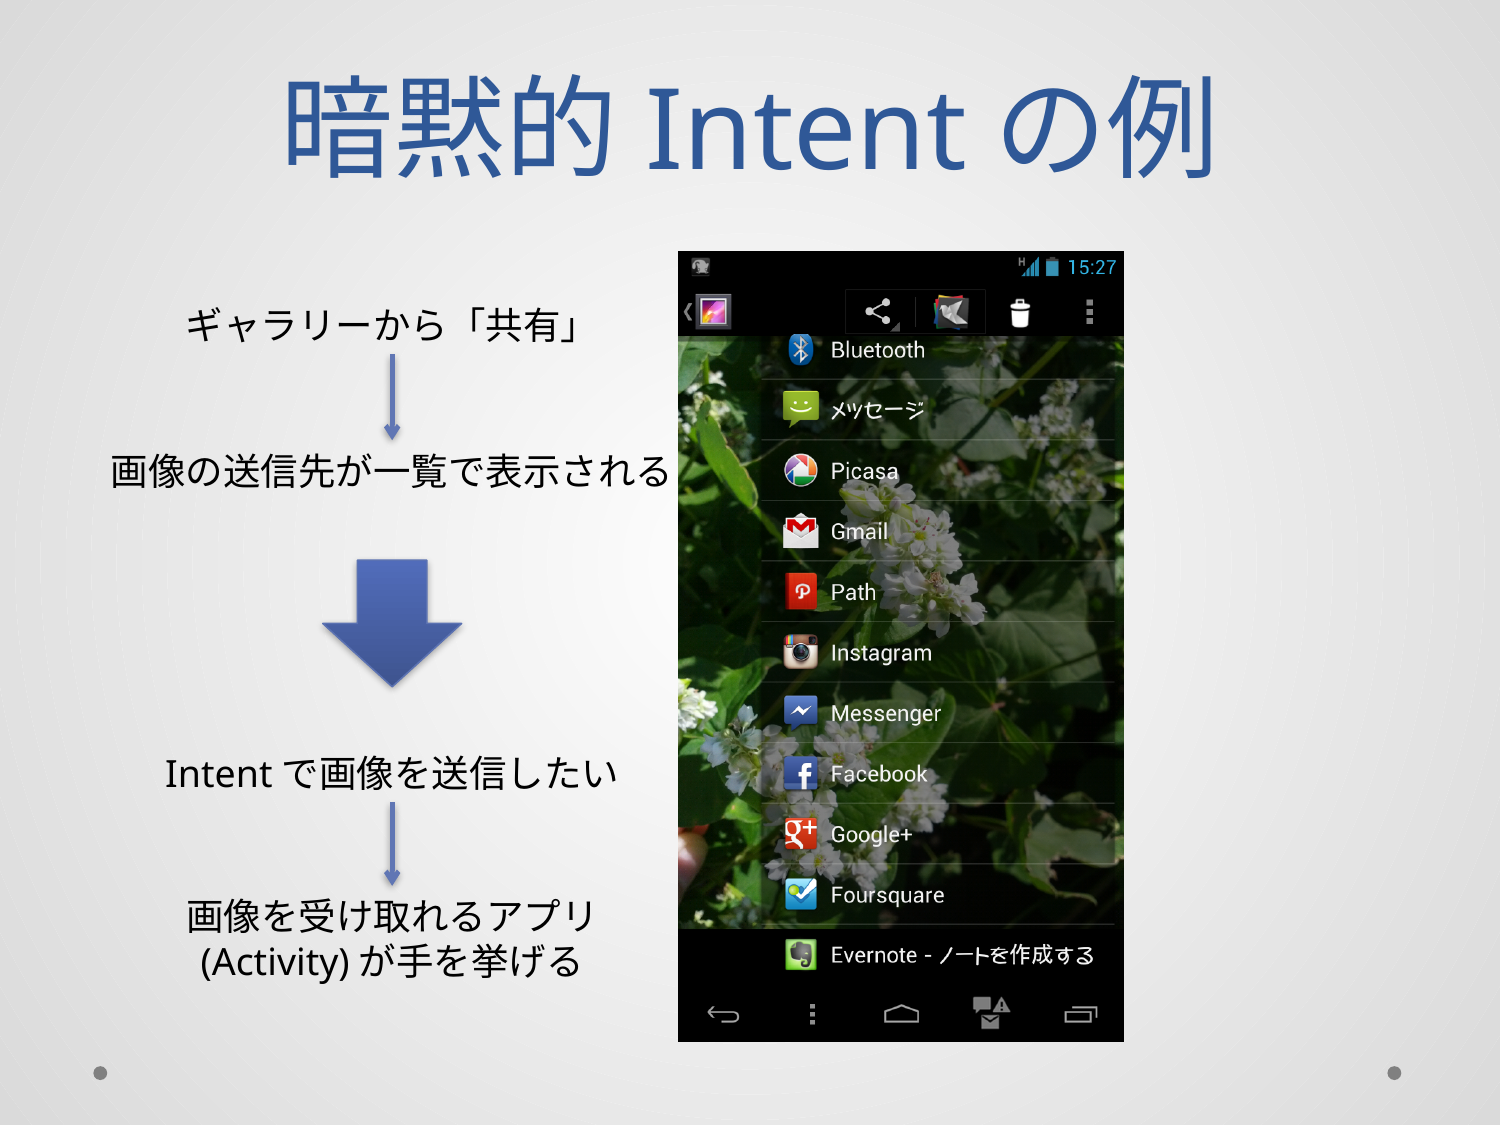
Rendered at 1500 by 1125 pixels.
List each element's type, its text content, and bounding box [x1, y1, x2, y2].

text_box [322, 559, 463, 688]
title 暗黙的Intentの例 [75, 0, 1425, 263]
text_box 画像を受け取れるアプリ (Activity)が手を挙げる [171, 885, 614, 991]
text_box 画像の送信先が一覧で表示される [96, 440, 673, 500]
picture [678, 251, 1124, 1042]
text_box Intentで画像を送信したい [150, 742, 634, 803]
text_box ギャラリーから「共有」 [171, 294, 614, 354]
